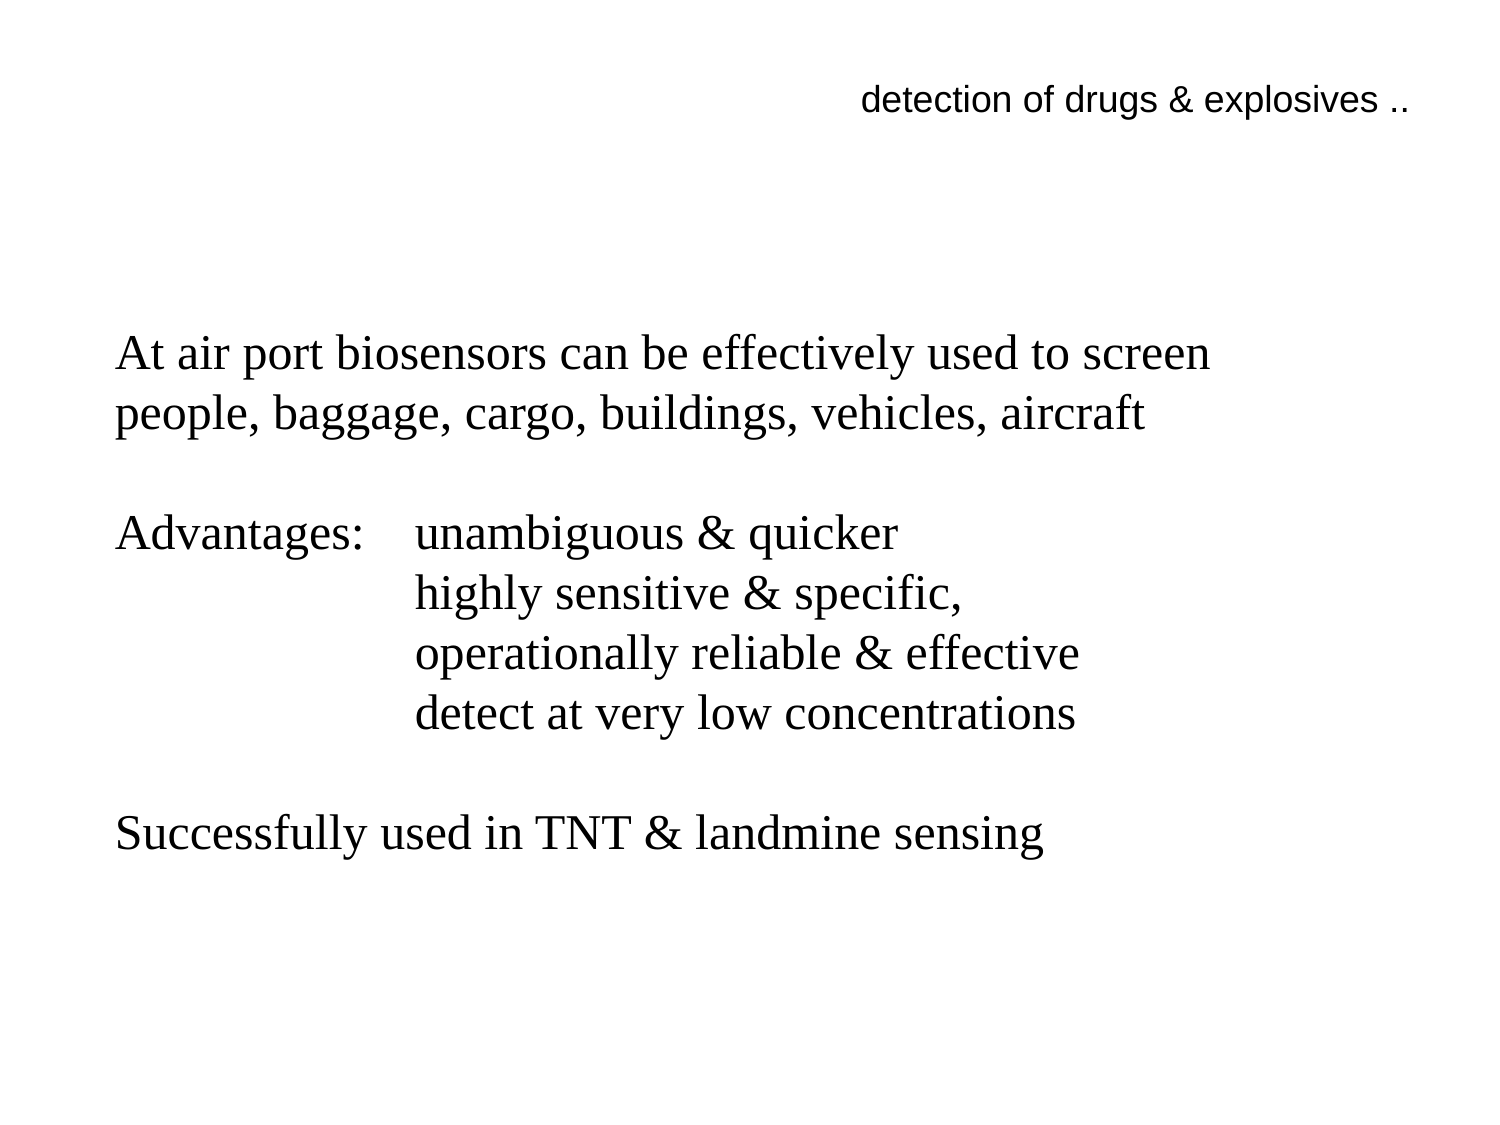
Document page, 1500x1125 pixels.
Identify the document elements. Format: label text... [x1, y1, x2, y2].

text_box detection of drugs & explosives .. [249, 67, 1425, 128]
text_box At air port biosensors can be effectively used to screen people, baggage, cargo, buildings, vehicles, aircraft Advantages: unambiguous & quicker highly sensitive & specific, operationally reliable & effective detect at very low concentrations Successfully used in TNT & landmine sensing [99, 312, 1338, 868]
